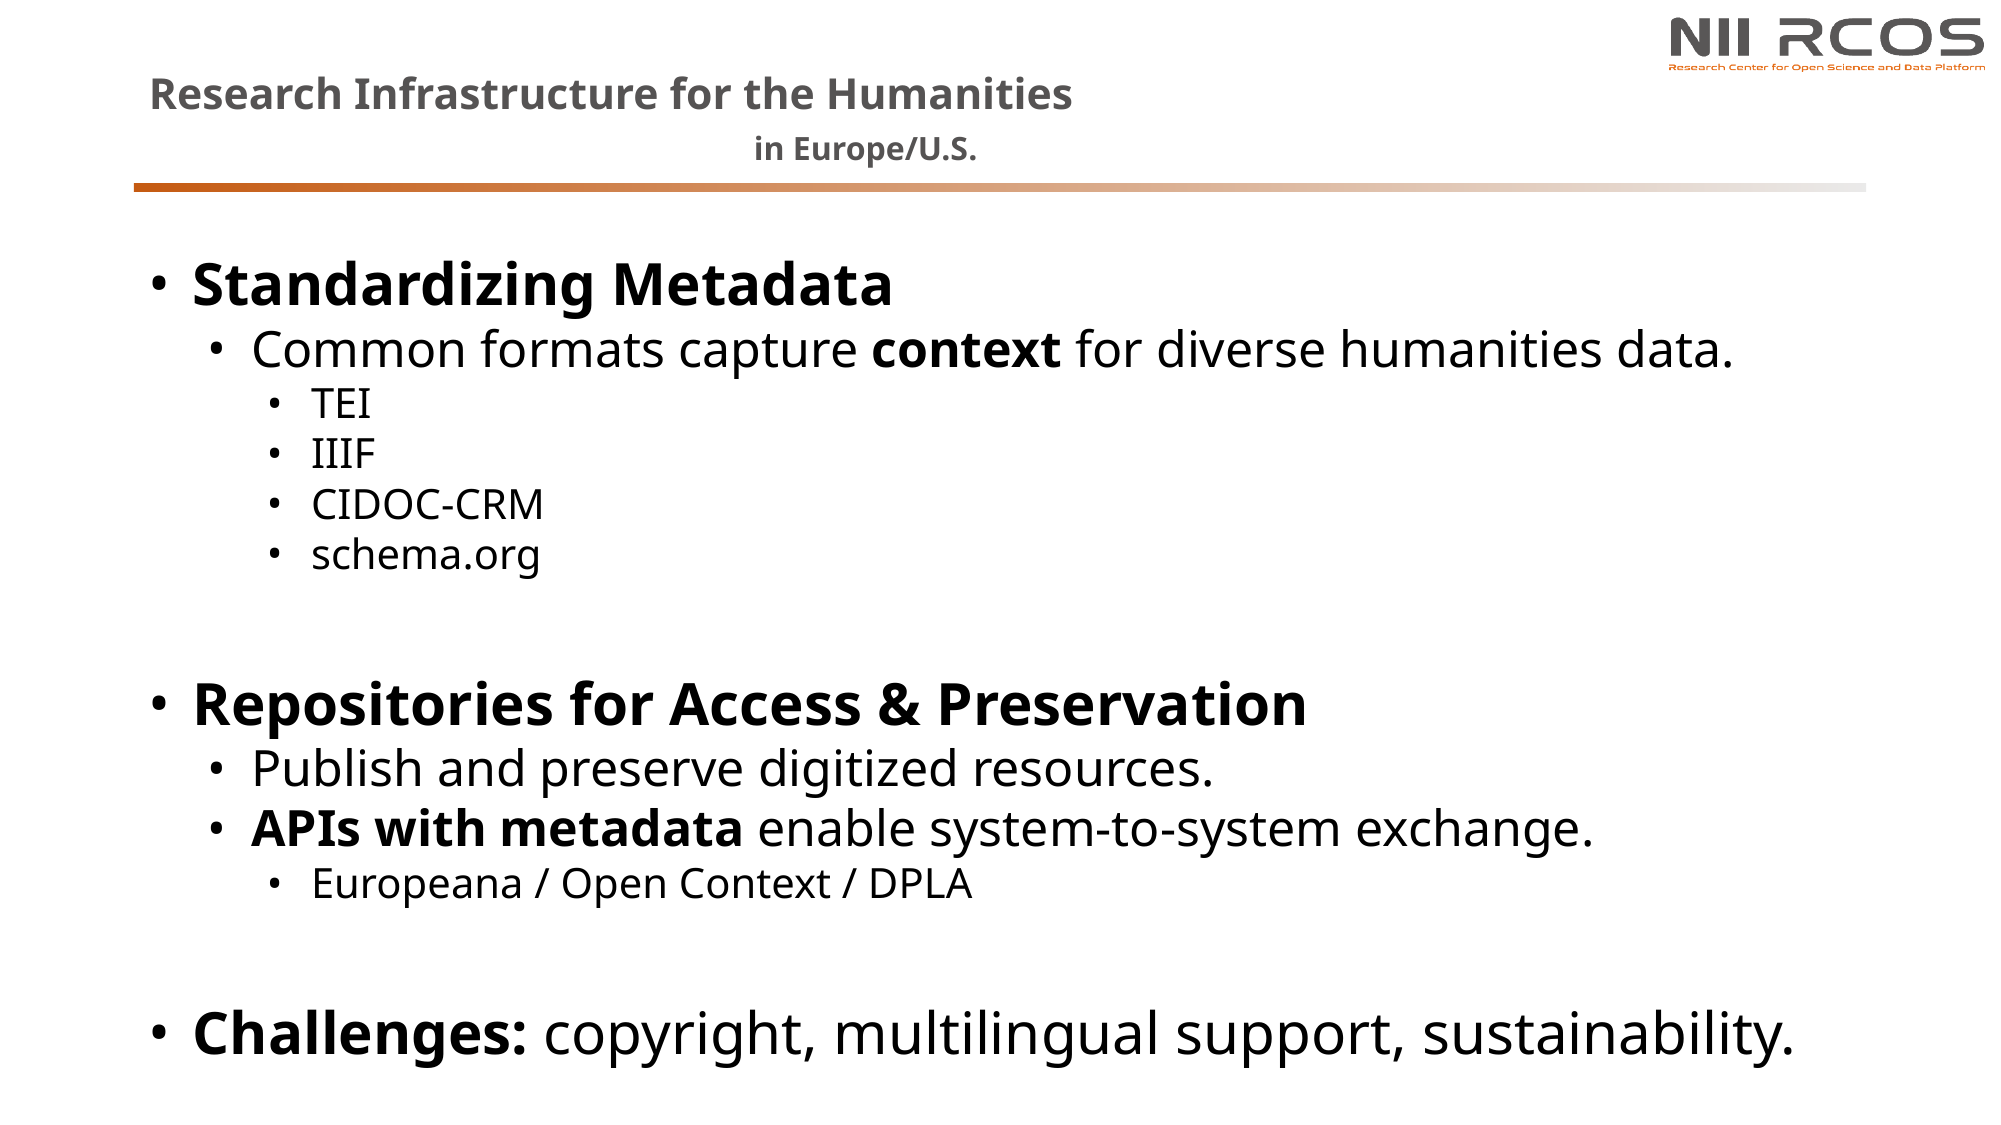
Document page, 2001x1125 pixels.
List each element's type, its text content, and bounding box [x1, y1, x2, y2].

title Research Infrastructure for the Humanities in Europe/U.S. [133, 59, 1867, 178]
list Standardizing Metadata Common formats capture context for diverse humanities data. TEI IIIF CIDOC-CRM schema.org Repositories for Access & Preservation Publish and preserve digitized resources. APIs with metadata enable system-to-system exchange. Europeana / Open Context / DPLA Challenges: copyright, multilingual support, sustainability. [133, 239, 1867, 1081]
picture [1669, 17, 1985, 72]
